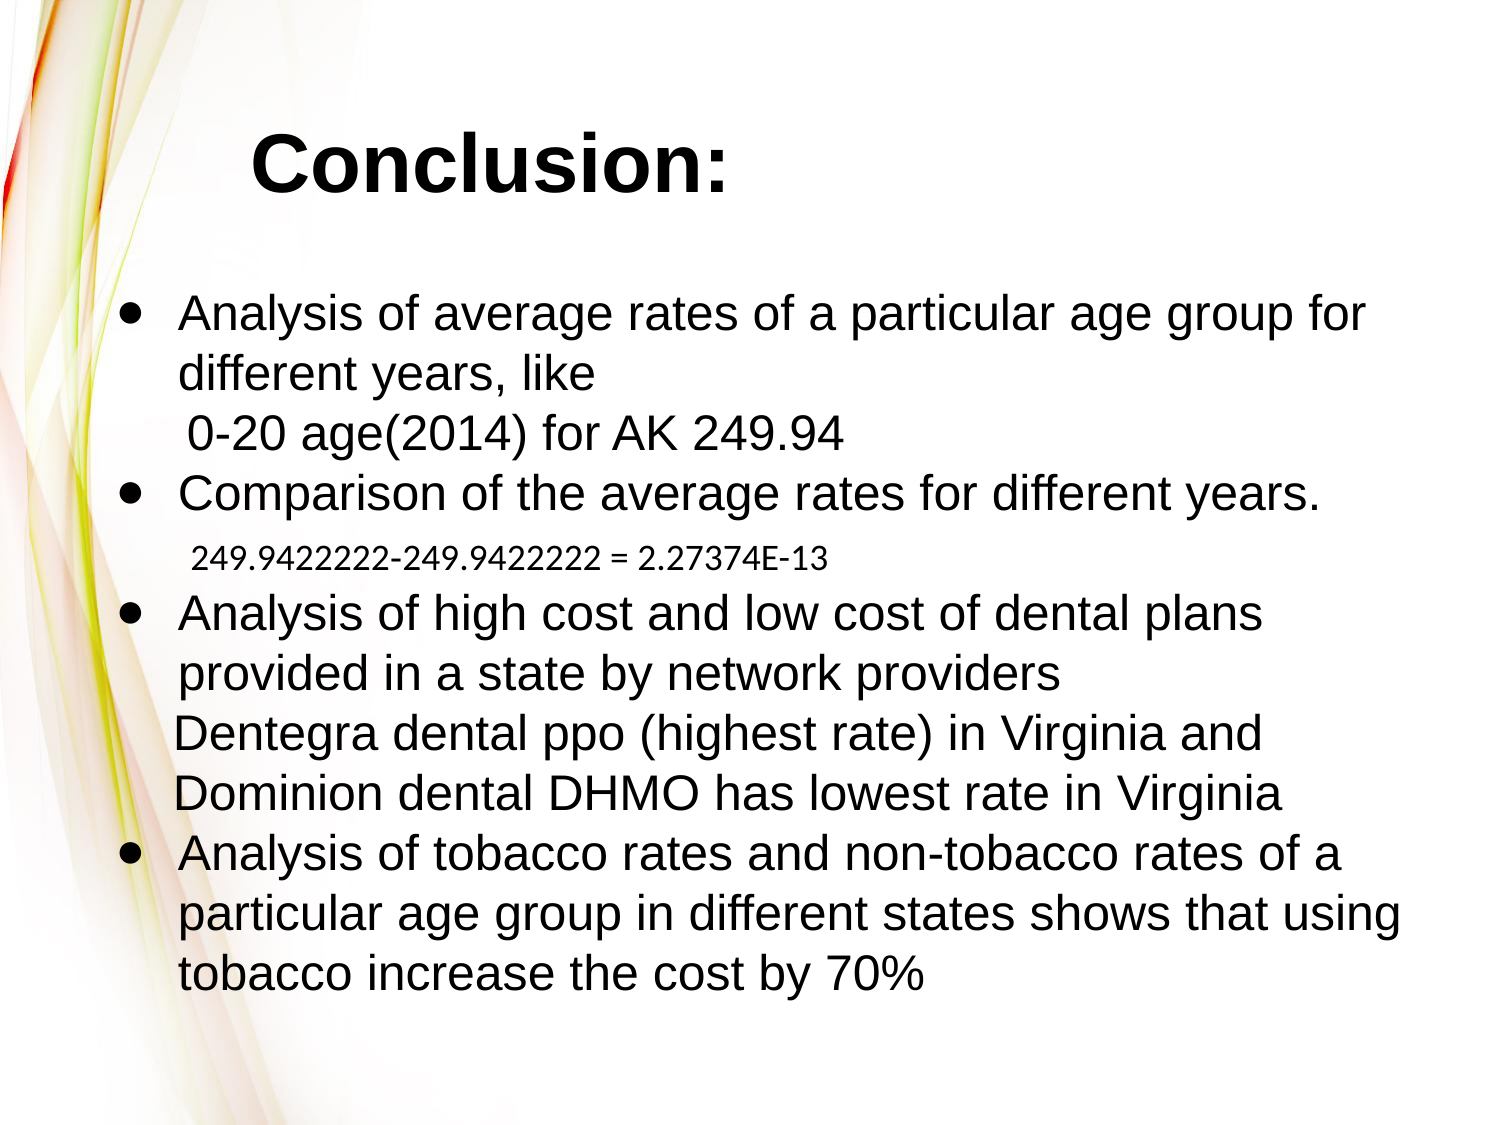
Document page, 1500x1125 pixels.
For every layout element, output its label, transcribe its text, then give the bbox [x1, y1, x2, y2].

list Analysis of average rates of a particular age group for different years, like 0-20 age(2014) for AK 249.94 Comparison of the average rates for different years. 249.9422222-249.9422222 = 2.27374E-13 Analysis of high cost and low cost of dental plans provided in a state by network providers Dentegra dental ppo (highest rate) in Virginia and Dominion dental DHMO has lowest rate in Virginia Analysis of tobacco rates and non-tobacco rates of a particular age group in different states shows that using tobacco increase the cost by 70% [87, 265, 1420, 1125]
title Conclusion: [235, 71, 1471, 248]
picture [0, 0, 1500, 1125]
